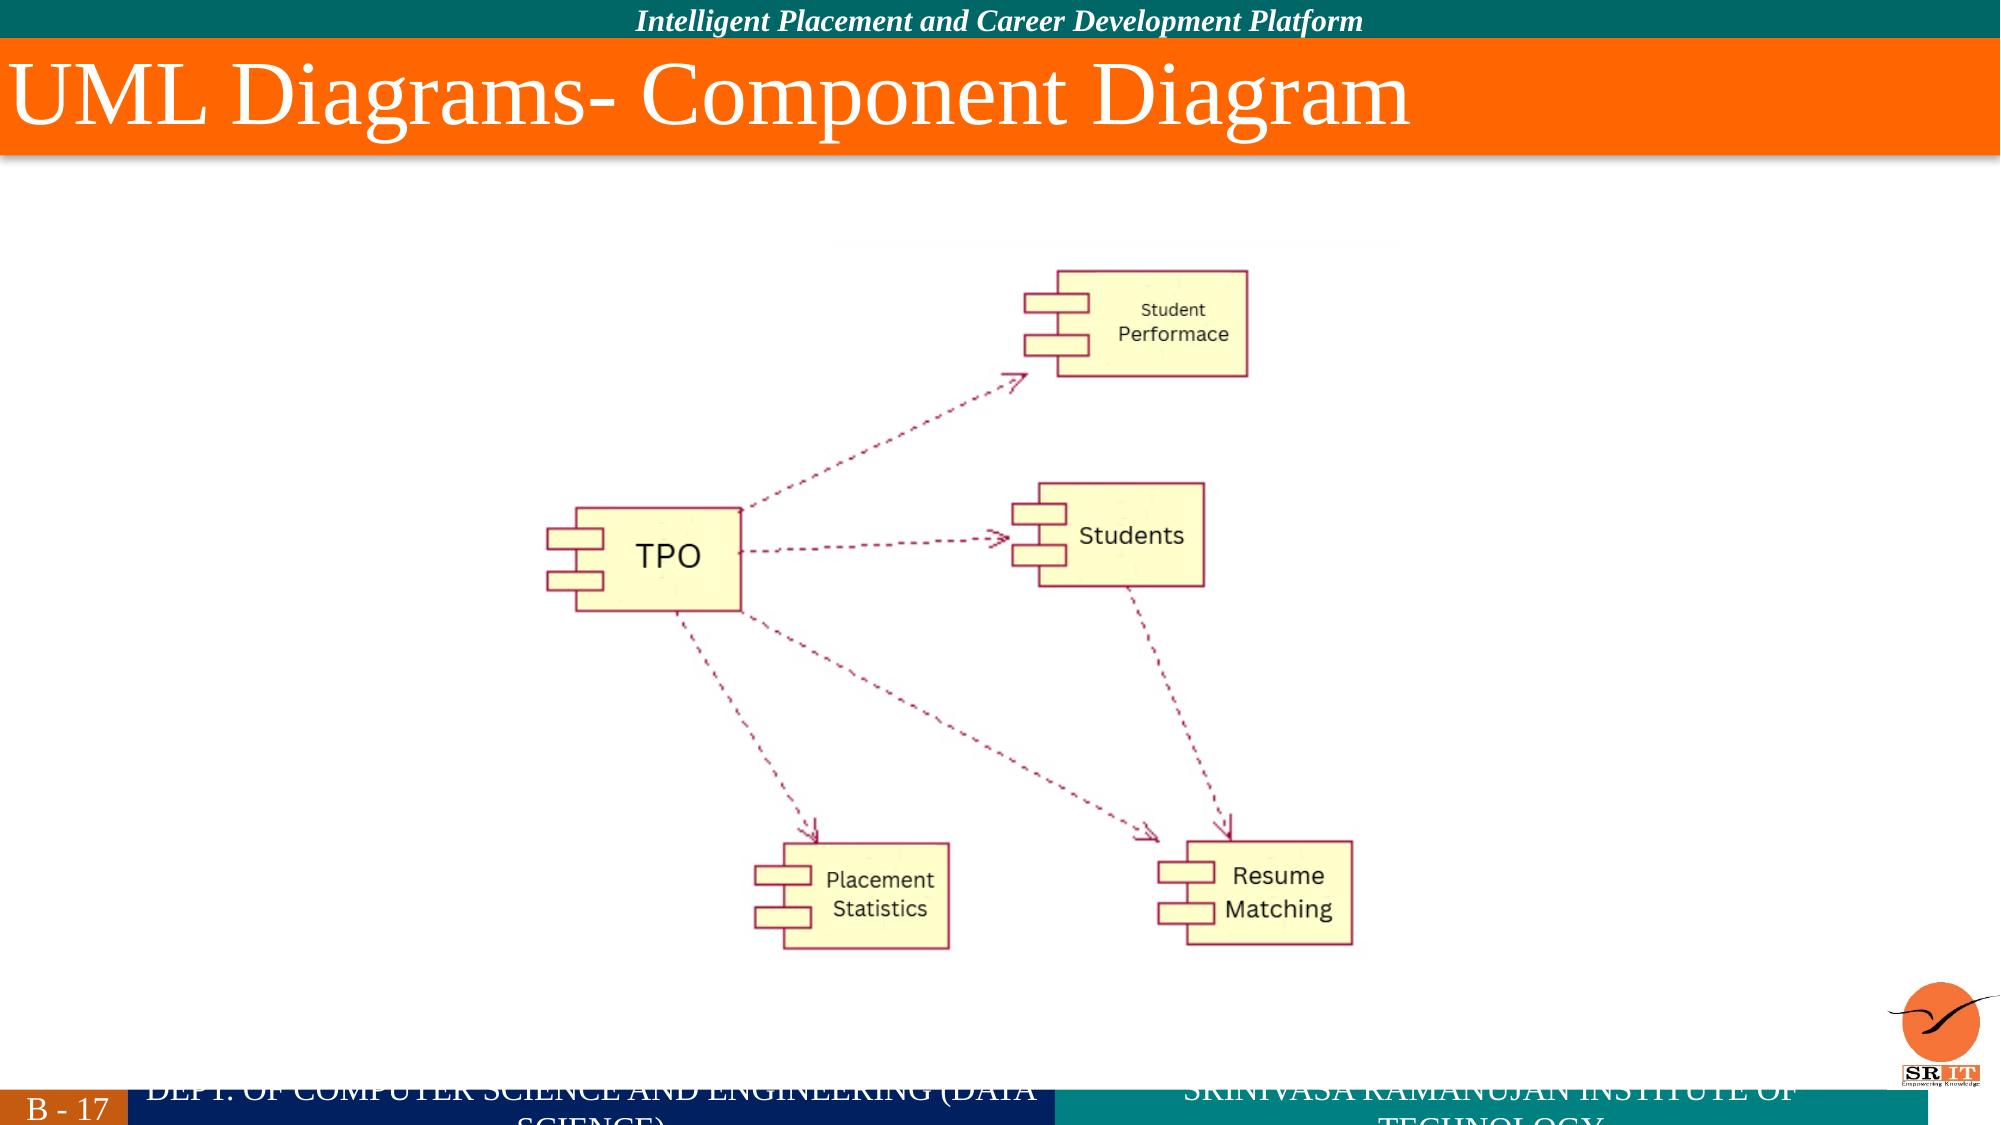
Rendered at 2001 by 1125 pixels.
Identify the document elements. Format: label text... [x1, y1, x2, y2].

picture [1887, 977, 2000, 1090]
title UML Diagrams- Component Diagram [0, 37, 2000, 156]
picture [497, 241, 1461, 982]
